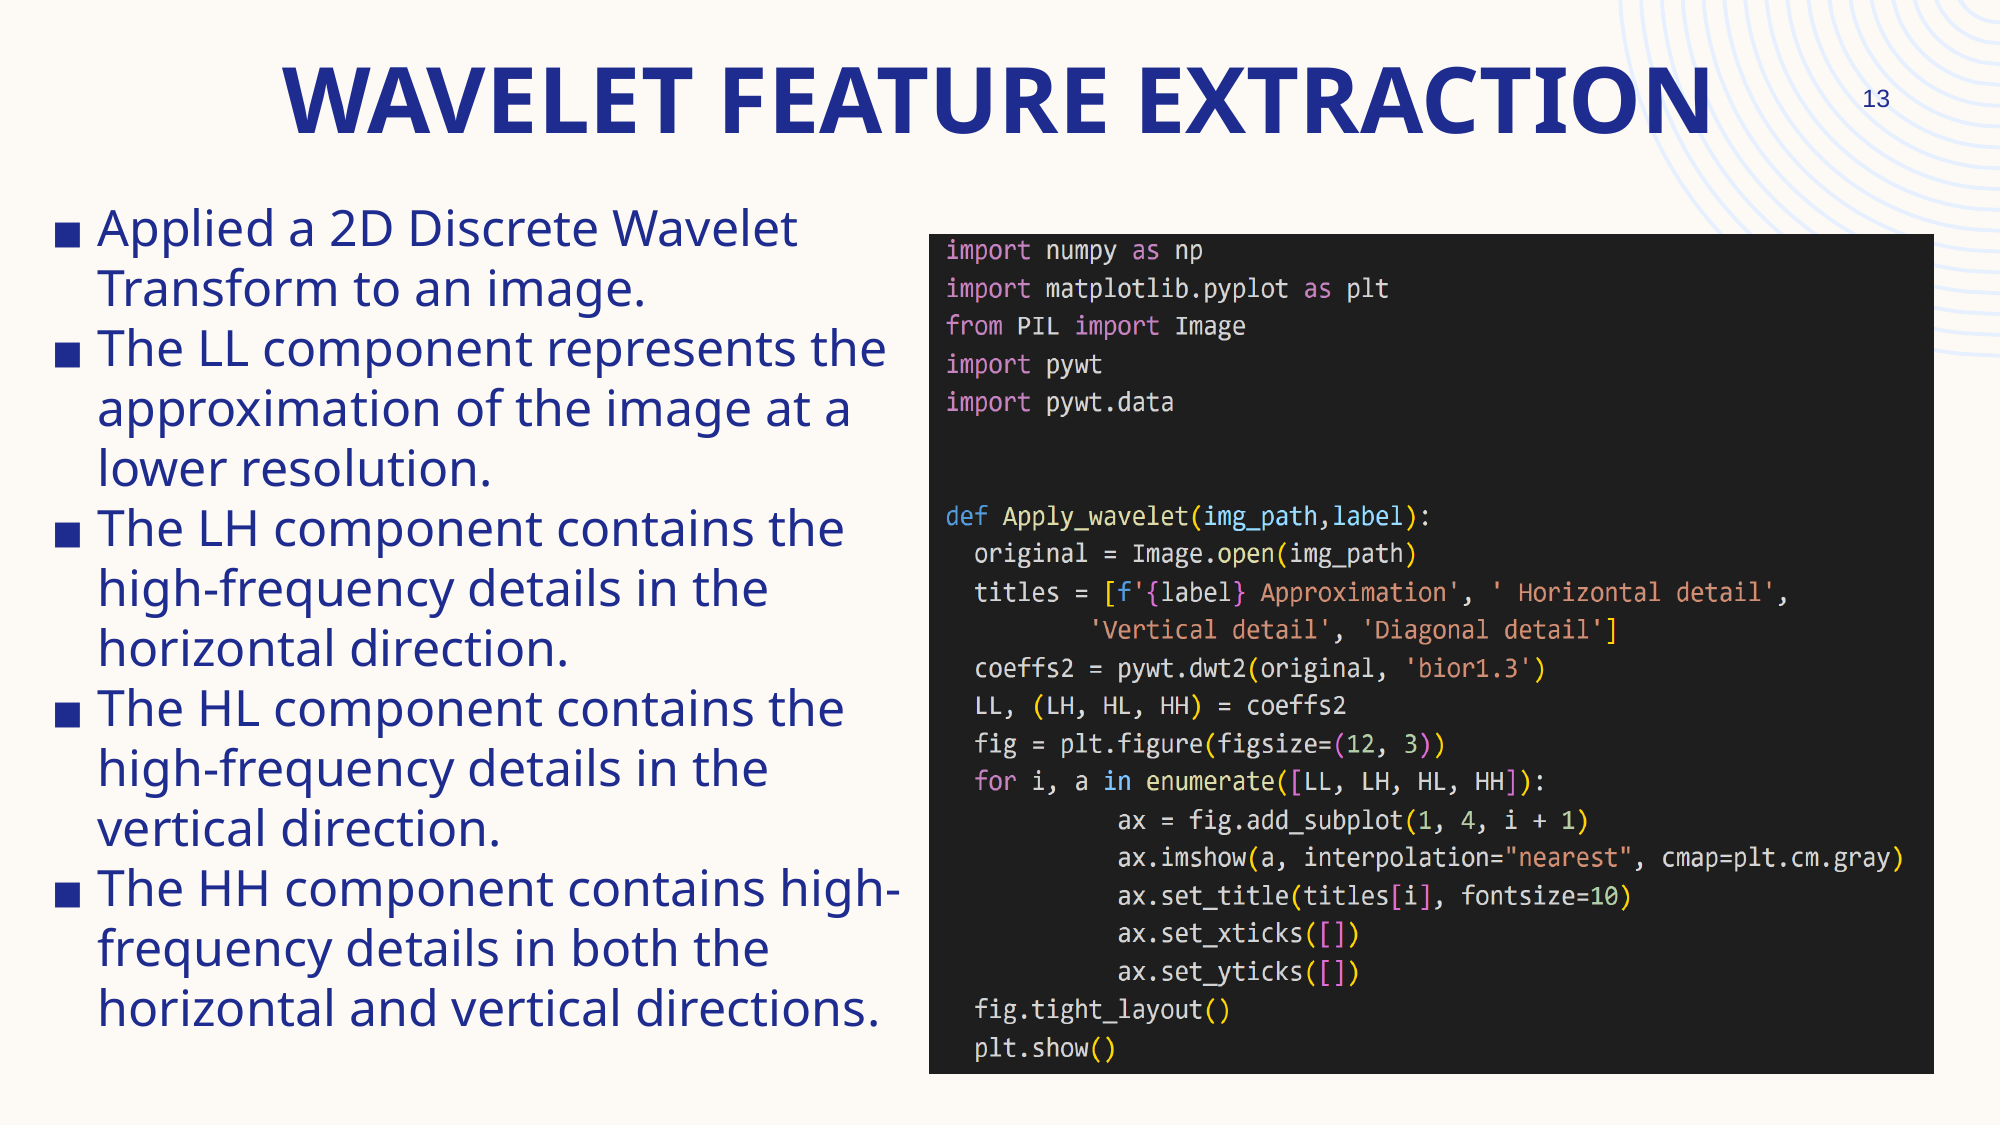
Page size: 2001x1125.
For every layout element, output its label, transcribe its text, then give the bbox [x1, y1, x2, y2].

text_box Applied a 2D Discrete Wavelet Transform to an image. The LL component represents the approximation of the image at a lower resolution. The LH component contains the high-frequency details in the horizontal direction. The HL component contains the high-frequency details in the vertical direction. The HH component contains high-frequency details in both the horizontal and vertical directions. [35, 188, 940, 1044]
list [929, 234, 1935, 1075]
slide_number 13 [1795, 75, 1958, 120]
title WAVELET FEATURE EXTRACTION [124, 34, 1875, 161]
